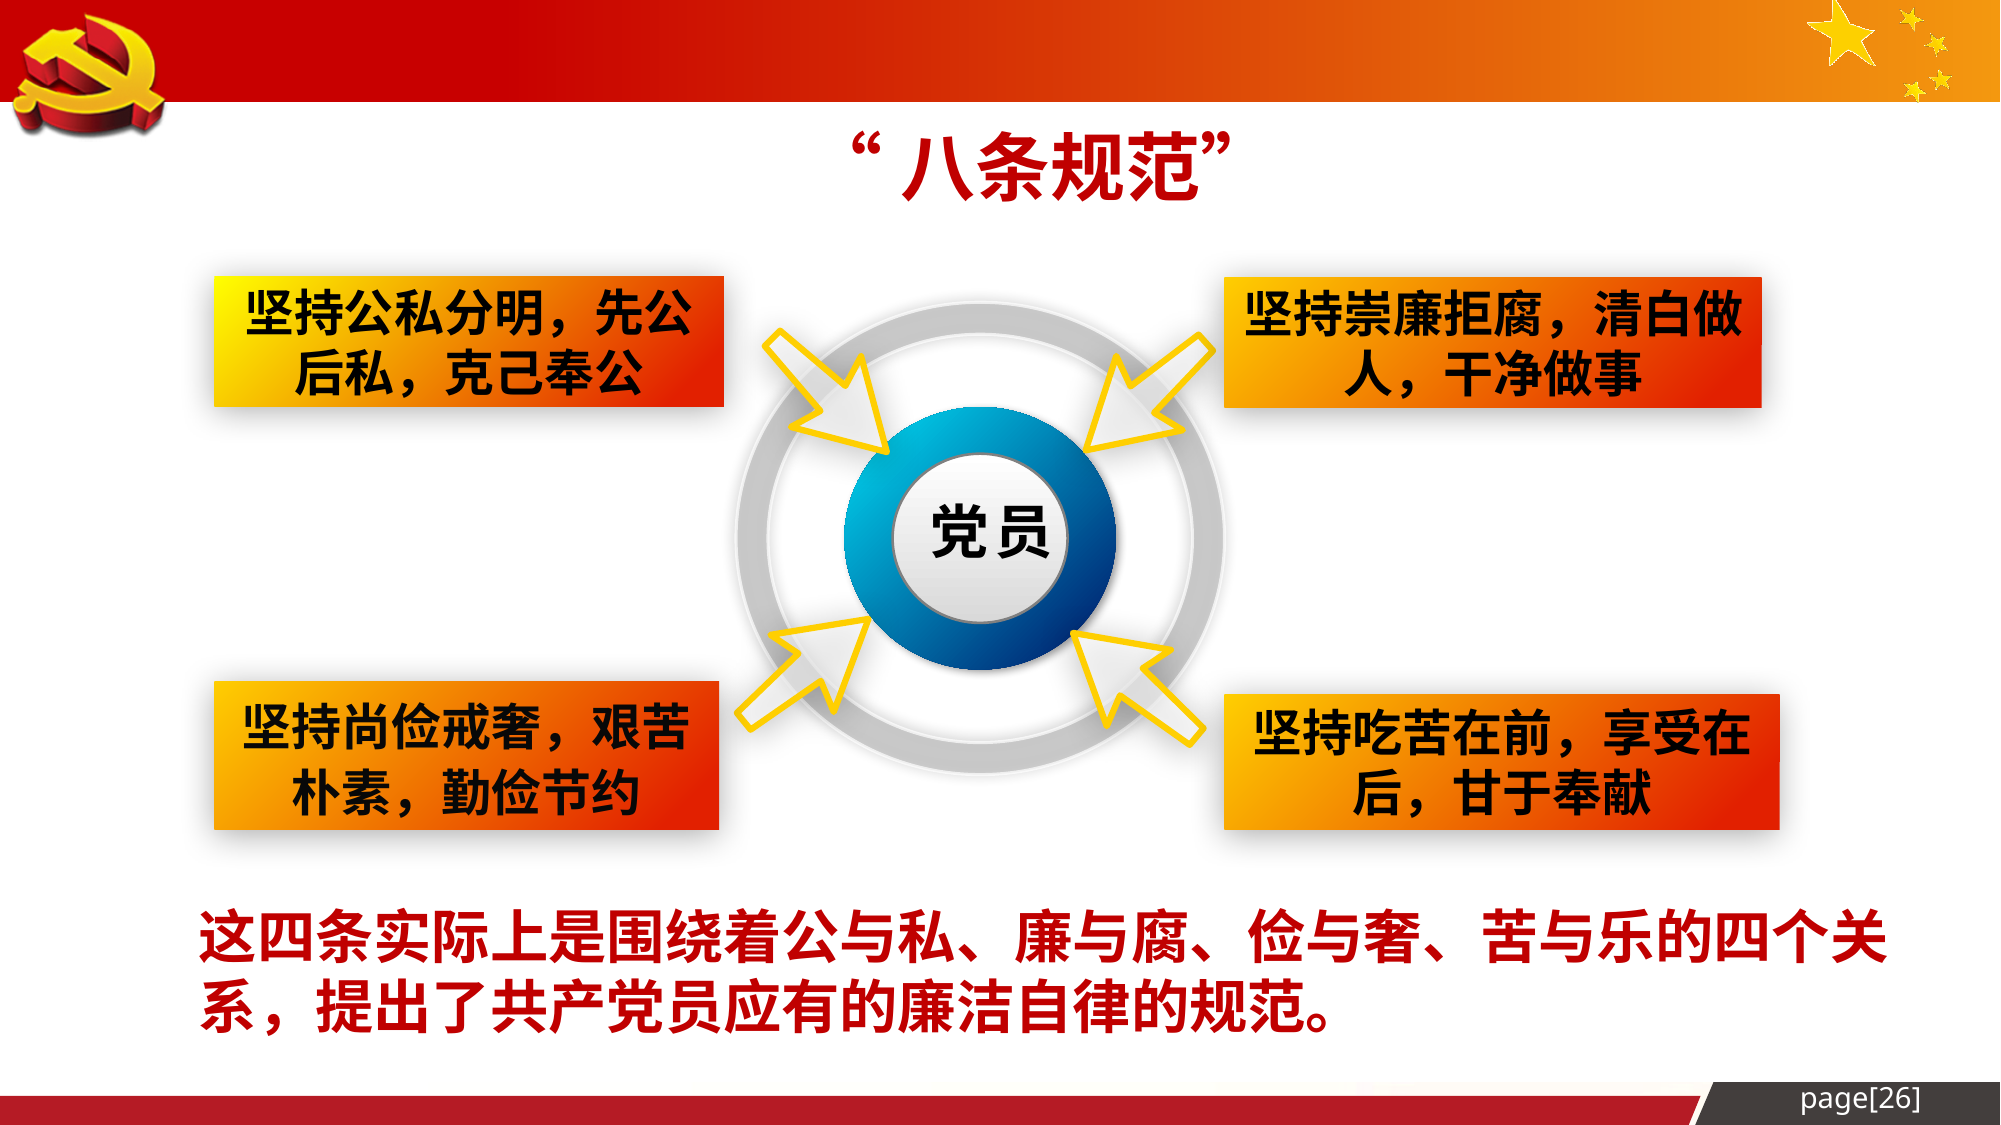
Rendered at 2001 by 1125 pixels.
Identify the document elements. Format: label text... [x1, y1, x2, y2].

title “八条规范” [141, 113, 1942, 218]
text_box 这四条实际上是围绕着公与私、廉与腐、俭与奢、苦与乐的四个关系，提出了共产党员应有的廉洁自律的规范。 [184, 893, 1921, 1048]
text_box 坚持公私分明，先公后私，克己奉公 [214, 276, 724, 407]
text_box 坚持尚俭戒奢，艰苦朴素，勤俭节约 [214, 681, 720, 830]
text_box 坚持吃苦在前，享受在后，甘于奉献 [1224, 694, 1780, 830]
picture [0, 1082, 1713, 1125]
text_box 坚持崇廉拒腐，清白做人，干净做事 [1224, 277, 1762, 408]
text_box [735, 301, 1225, 775]
